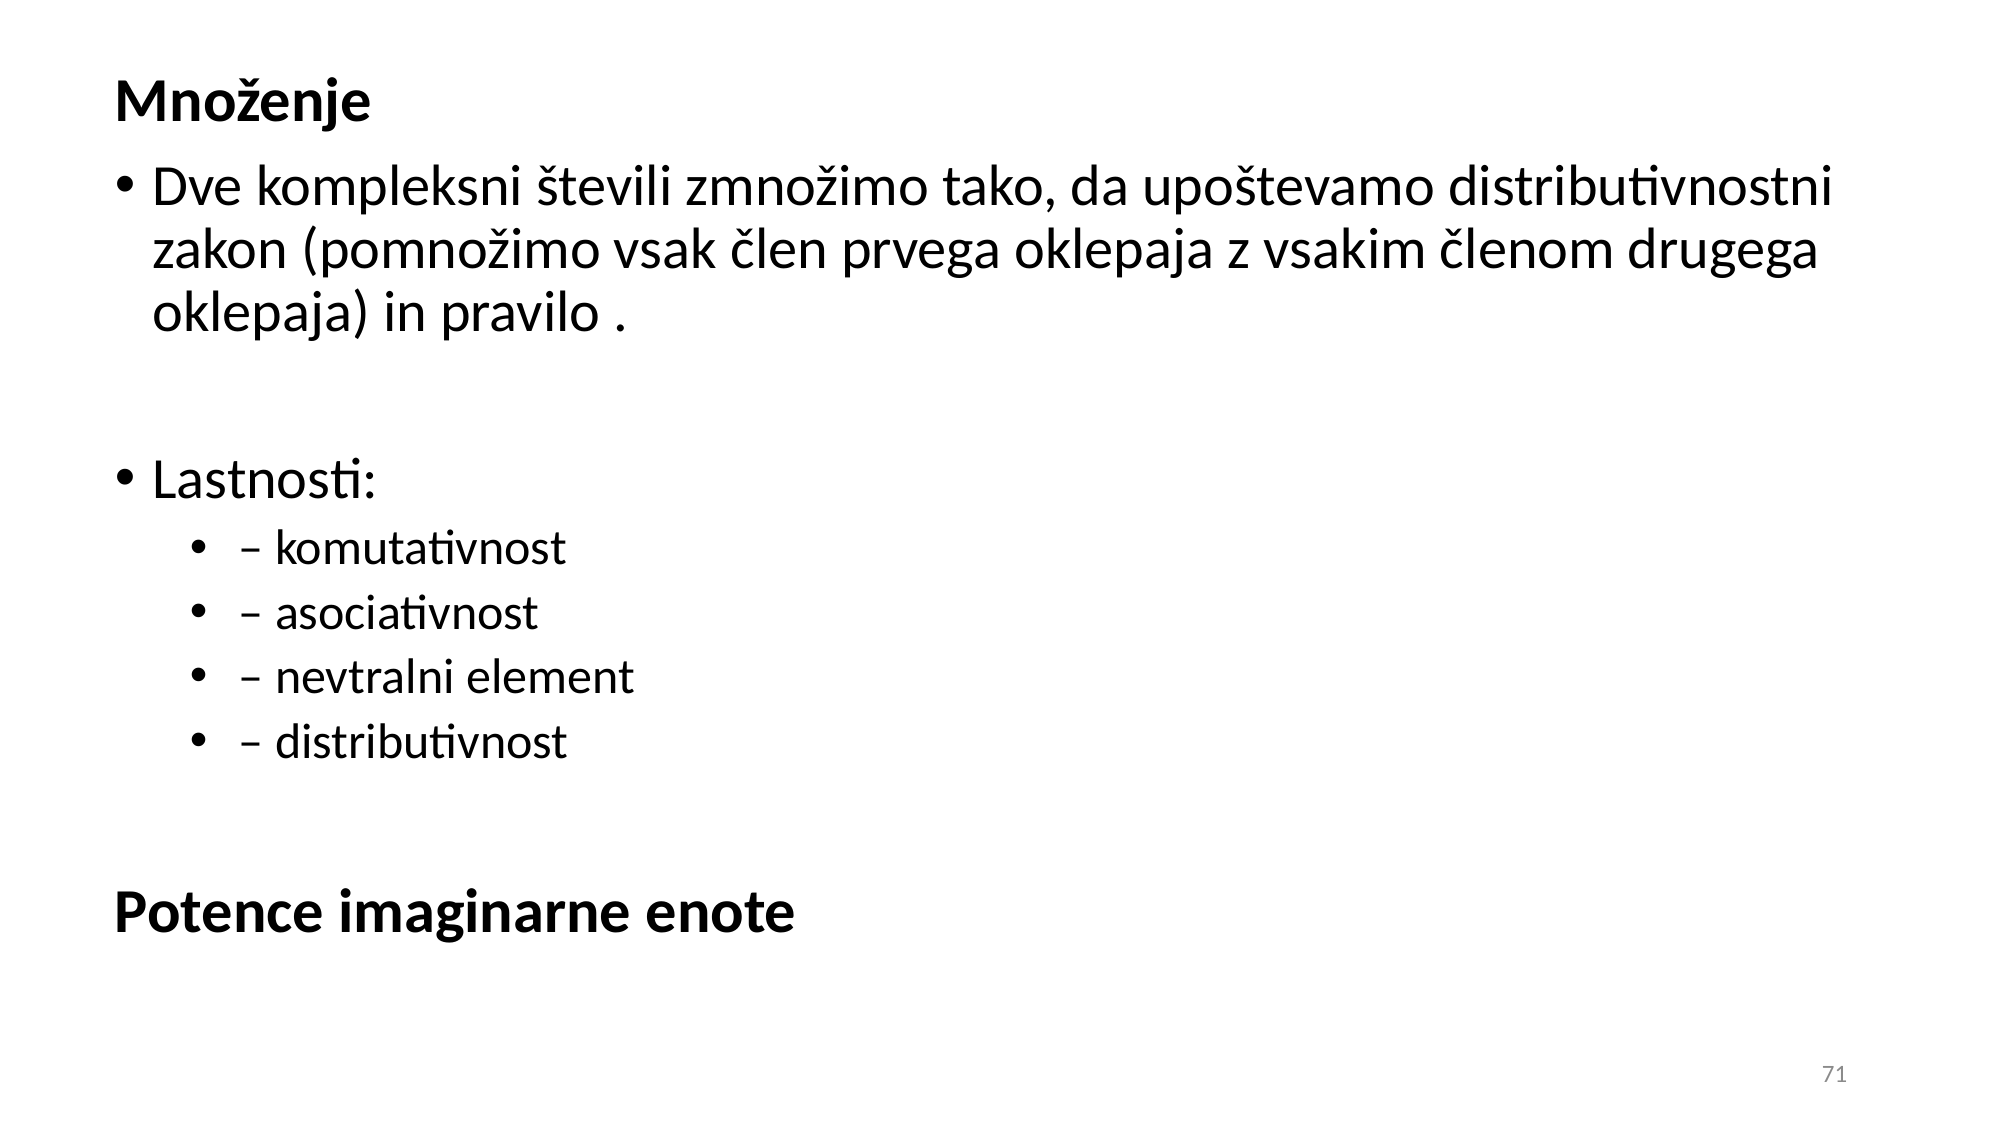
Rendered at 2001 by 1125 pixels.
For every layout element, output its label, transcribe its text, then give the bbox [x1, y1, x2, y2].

slide_number 71 [1412, 1042, 1863, 1103]
